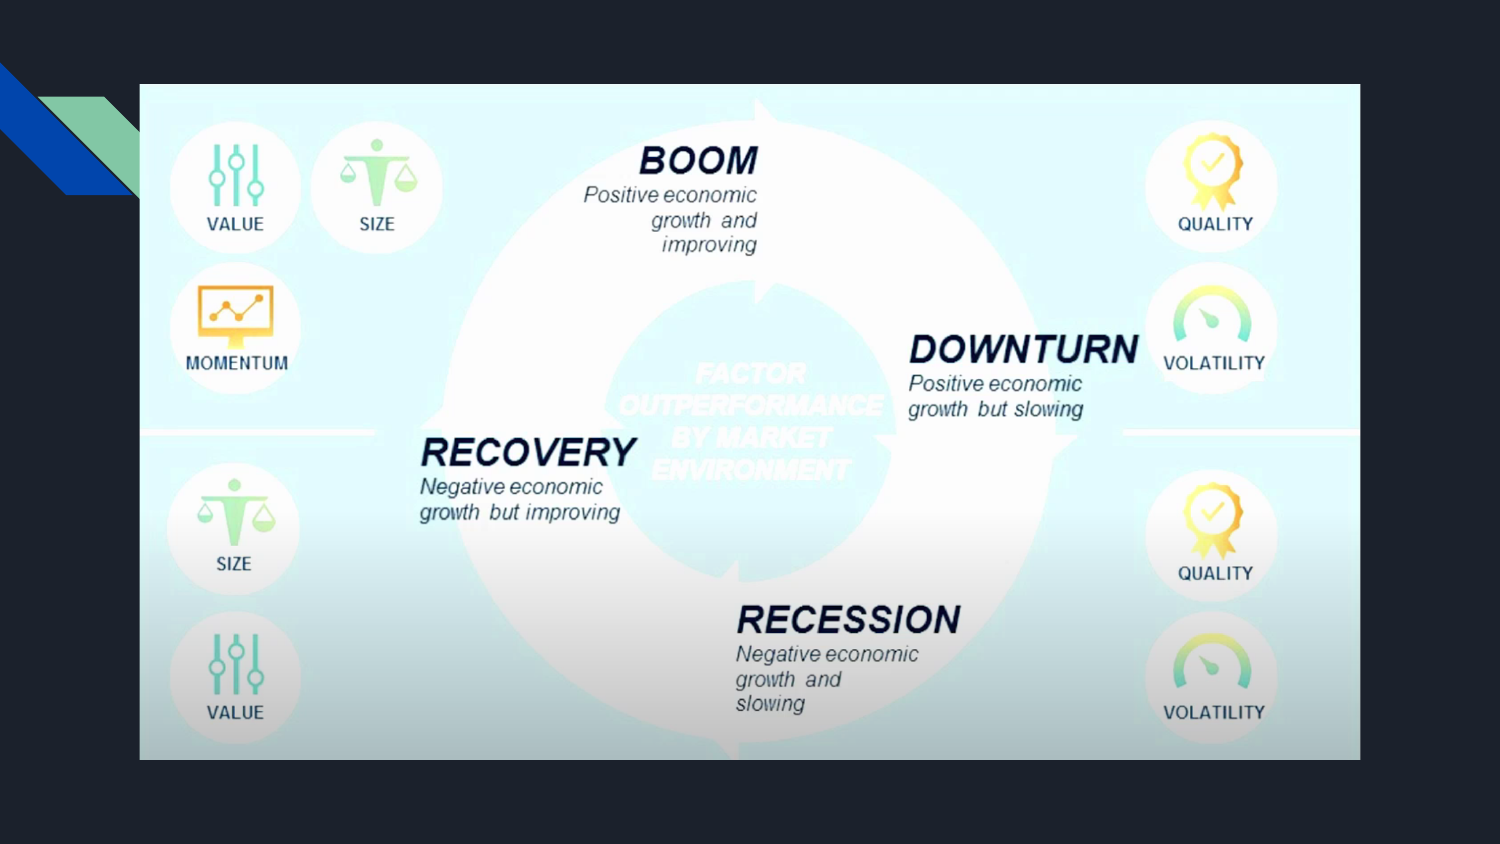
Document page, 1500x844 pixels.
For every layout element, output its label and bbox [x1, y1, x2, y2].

picture [139, 83, 1361, 760]
